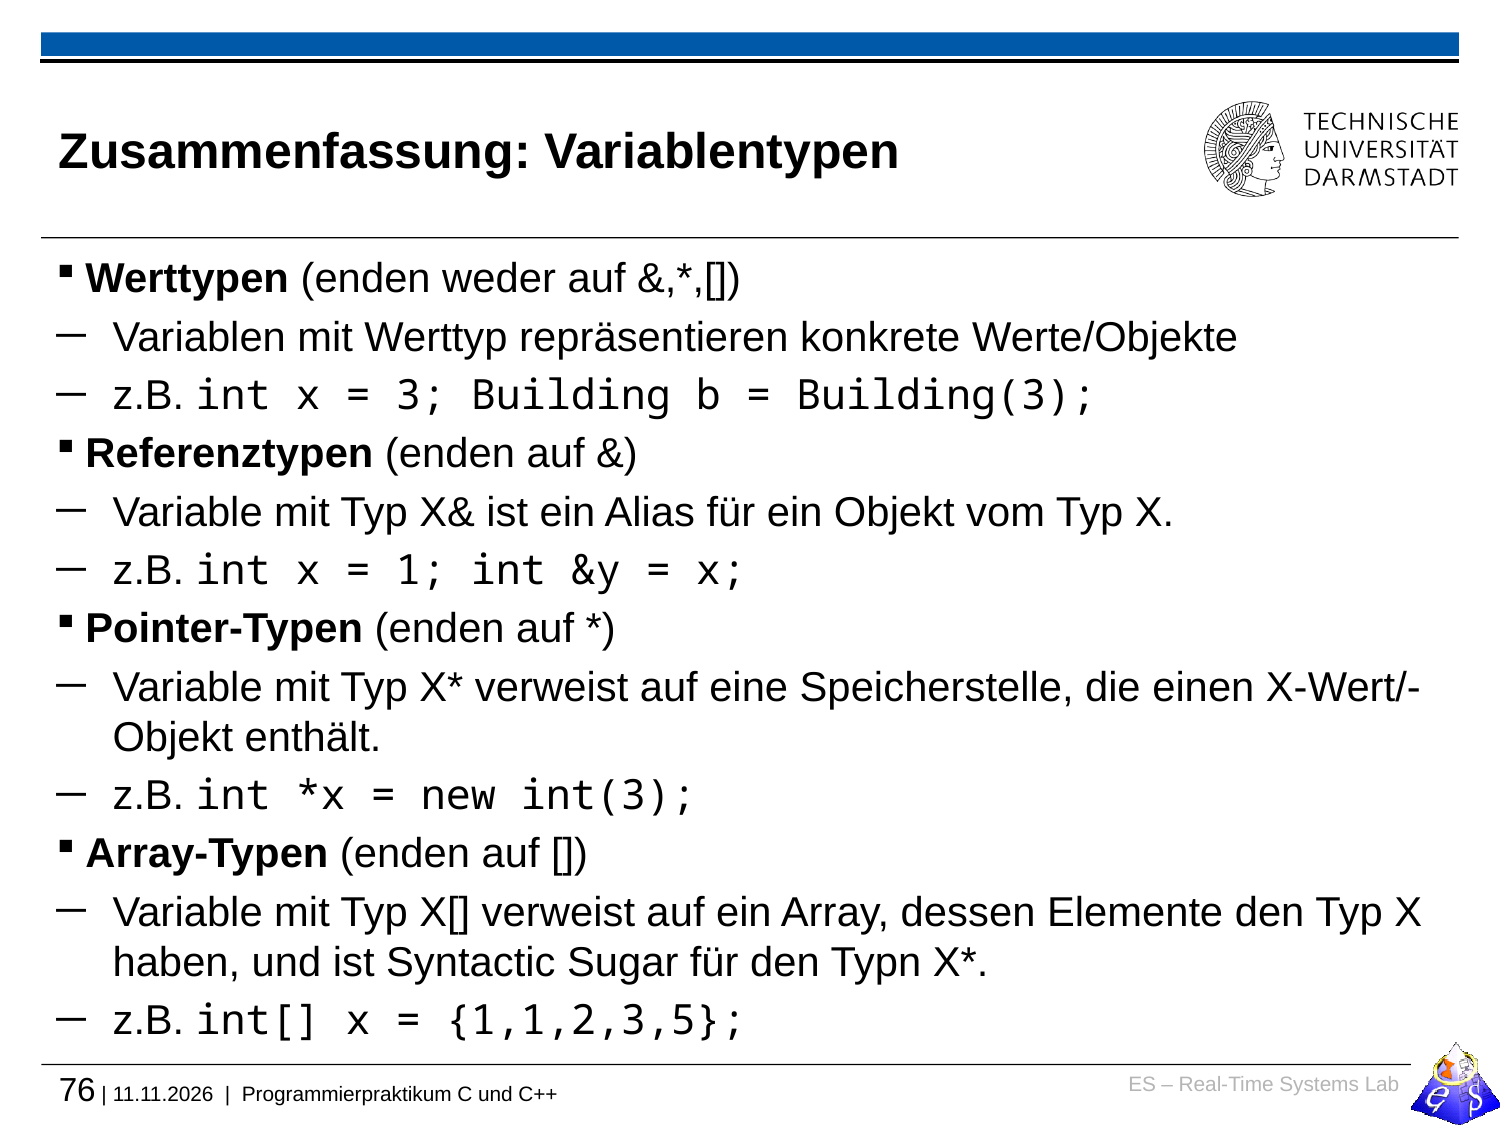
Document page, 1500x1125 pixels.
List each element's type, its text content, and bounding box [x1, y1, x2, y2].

title Zusammenfassung: Variablentypen [58, 80, 1187, 218]
list Werttypen (enden weder auf &,*,[]) Variablen mit Werttyp repräsentieren konkrete Werte/Objekte z.B. int x = 3; Building b = Building(3); Referenztypen (enden auf &) Variable mit Typ X& ist ein Alias für ein Objekt vom Typ X. z.B. int x = 1; int &y = x; Pointer-Typen (enden auf *) Variable mit Typ X* verweist auf eine Speicherstelle, die einen X-Wert/-Objekt enthält. z.B. int *x = new int(3); Array-Typen (enden auf []) Variable mit Typ X[] verweist auf ein Array, dessen Elemente den Typ X haben, und ist Syntactic Sugar für den Typn X*. z.B. int[] x = {1,1,2,3,5}; [41, 243, 1459, 1059]
picture [1187, 84, 1483, 214]
picture [1411, 1041, 1500, 1125]
